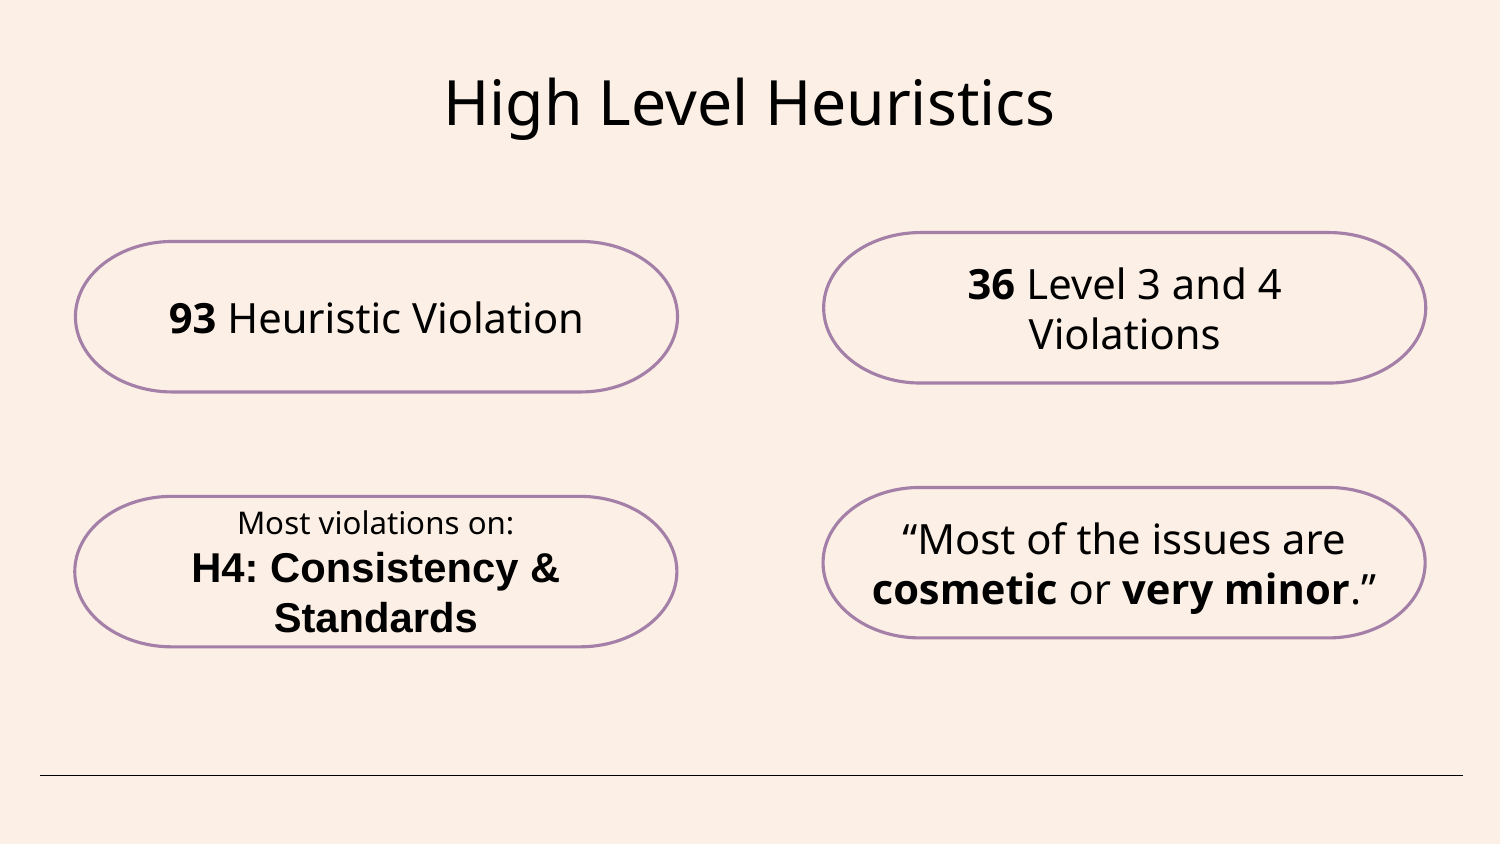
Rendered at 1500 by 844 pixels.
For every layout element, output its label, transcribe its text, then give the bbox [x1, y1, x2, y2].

text_box 36 Level 3 and 4 Violations [823, 232, 1426, 384]
text_box 93 Heuristic Violation [75, 241, 678, 392]
text_box Most violations on: H4: Consistency & Standards [74, 496, 677, 647]
title High Level Heuristics [109, 56, 1391, 252]
text_box “Most of the issues are cosmetic or very minor.” [823, 487, 1426, 638]
